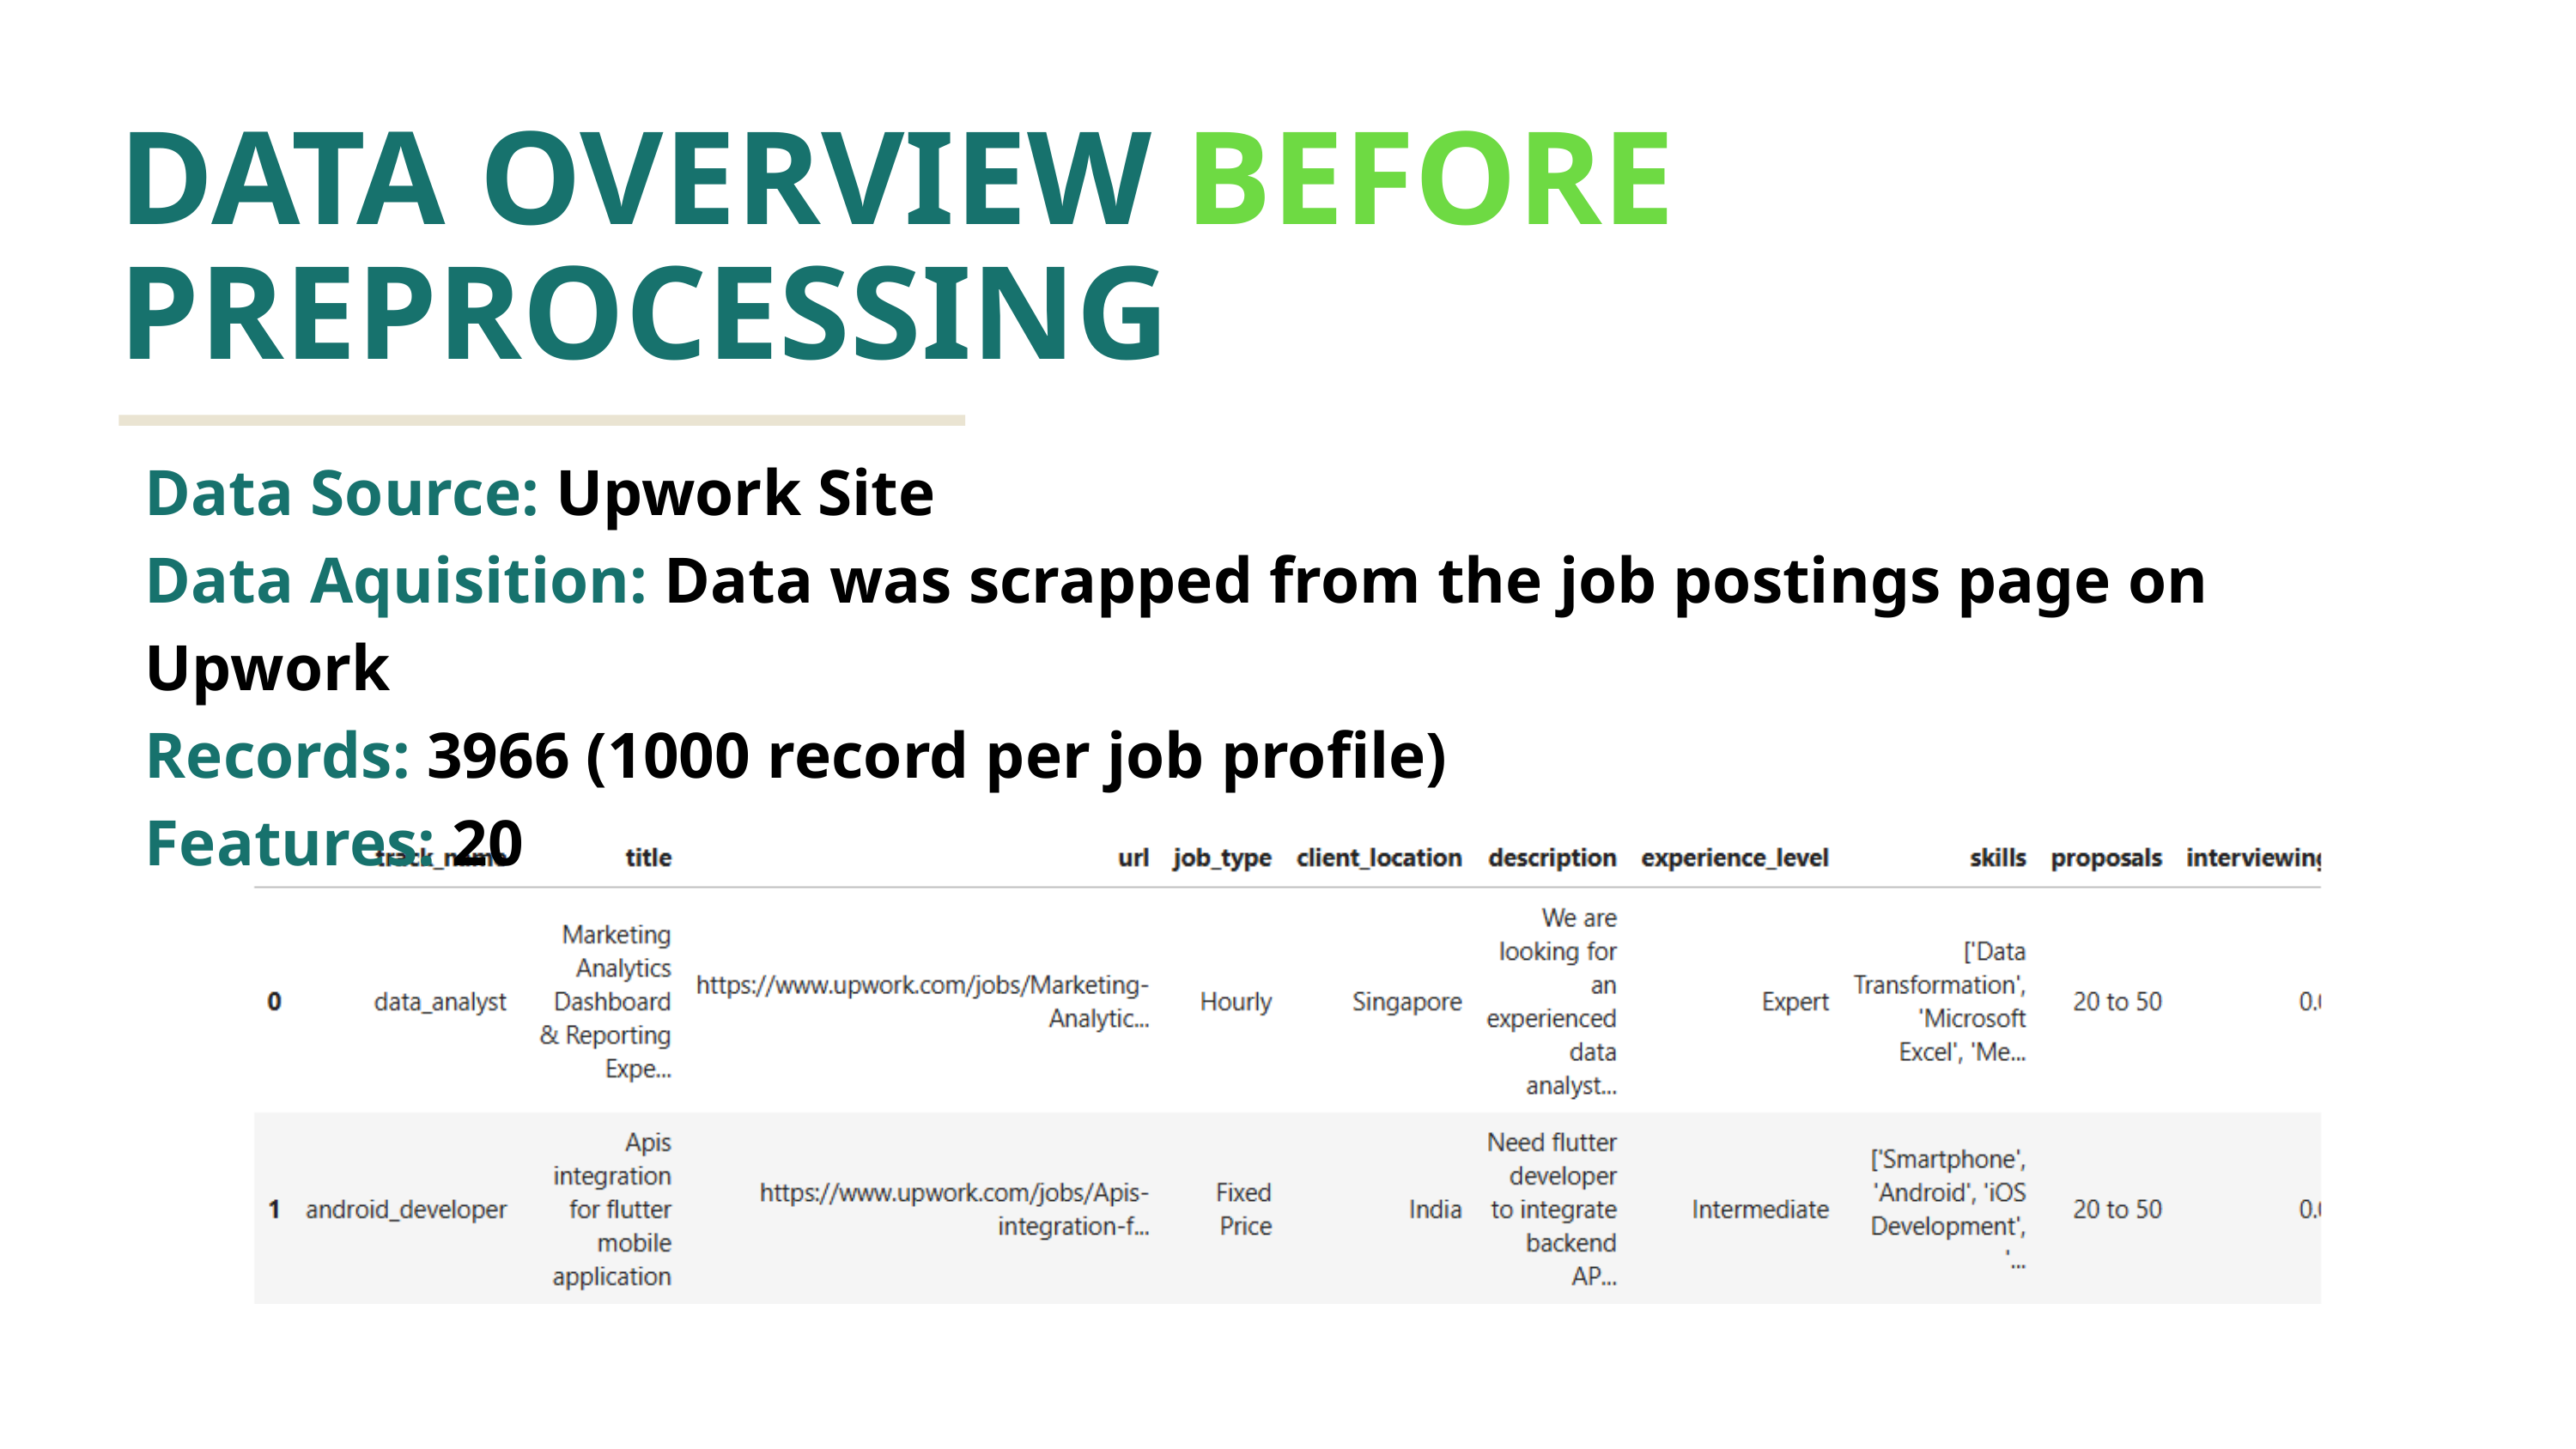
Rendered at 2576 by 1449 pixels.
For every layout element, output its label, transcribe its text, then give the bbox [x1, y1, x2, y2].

text_box DATA OVERVIEW BEFORE PREPROCESSING [118, 114, 1745, 386]
text_box Data Source: Upwork Site Data Aquisition: Data was scrapped from the job postings page on Upwork Records: 3966 (1000 record per job profile) Features: 20 [144, 440, 2432, 879]
text_box [243, 879, 2333, 1304]
